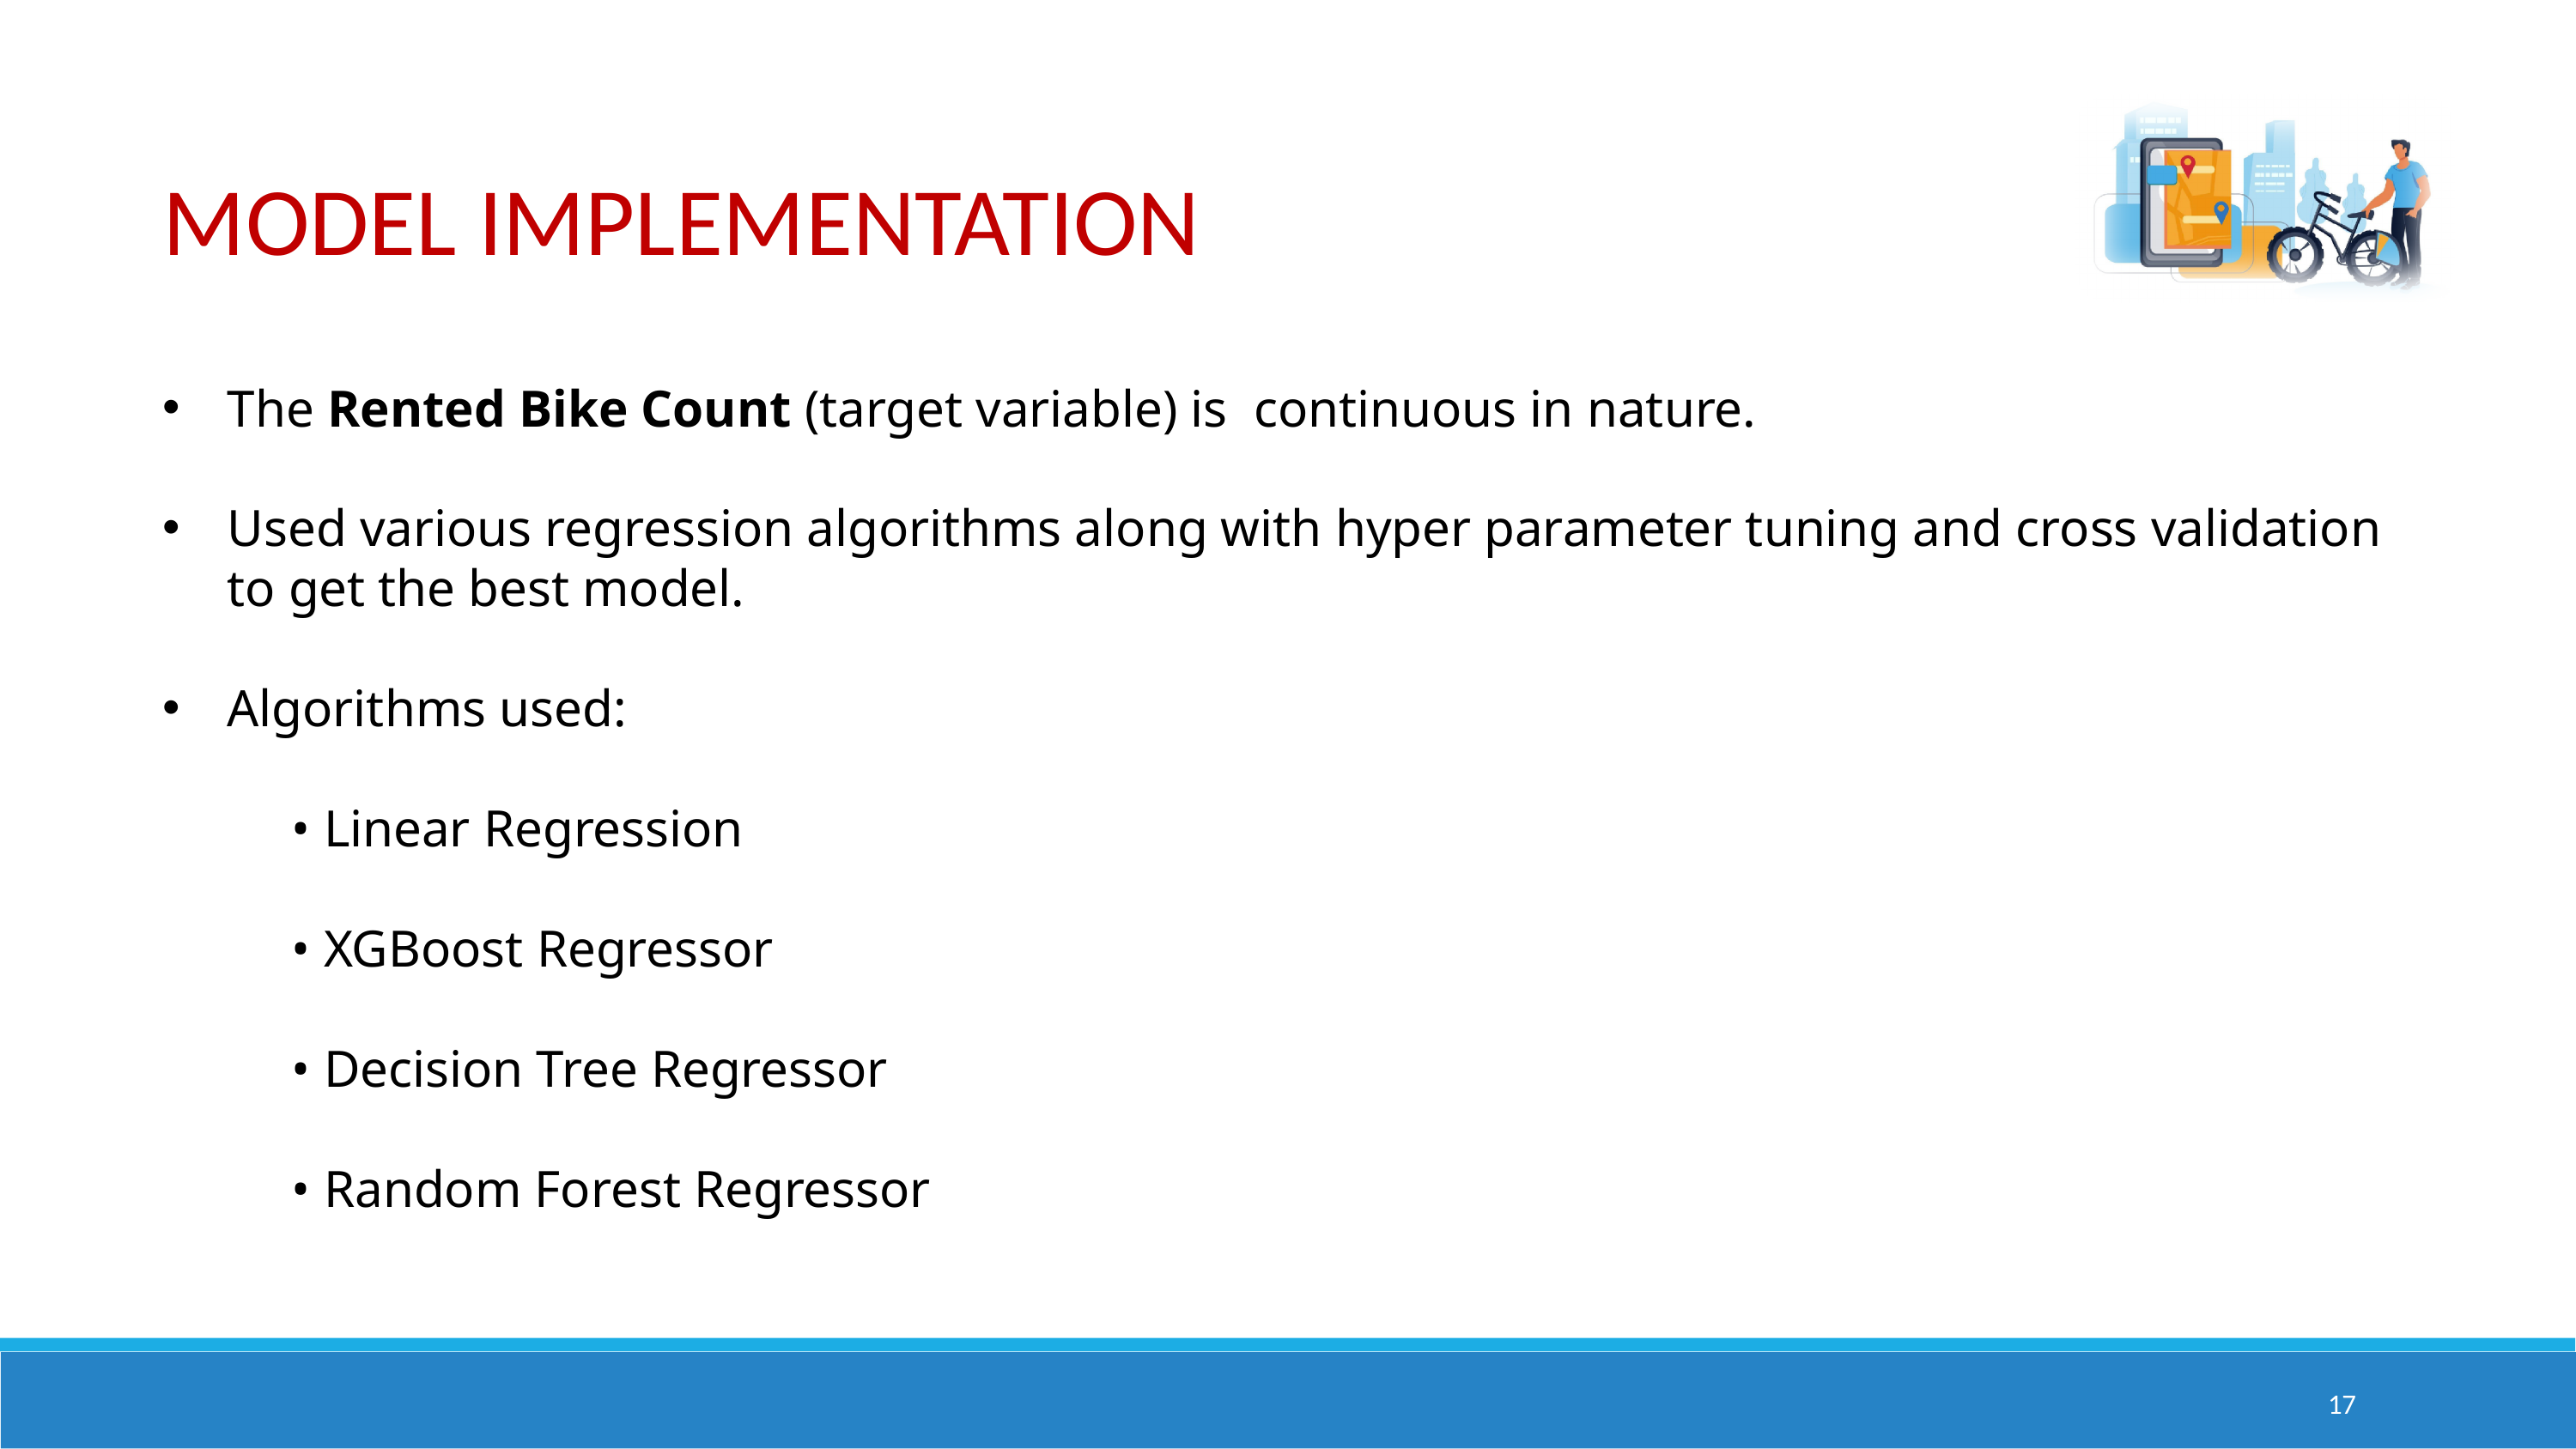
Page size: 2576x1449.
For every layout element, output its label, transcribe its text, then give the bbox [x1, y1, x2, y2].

text_box MODEL IMPLEMENTATION [149, 152, 1321, 370]
slide_number 17 [2092, 1364, 2369, 1442]
text_box The Rented Bike Count (target variable) is continuous in nature. Used various regression algorithms along with hyper parameter tuning and cross validation to get the best model. Algorithms used: • Linear Regression • XGBoost Regressor • Decision Tree Regressor • Random Forest Regressor [149, 370, 2426, 1284]
picture [2070, 90, 2458, 307]
